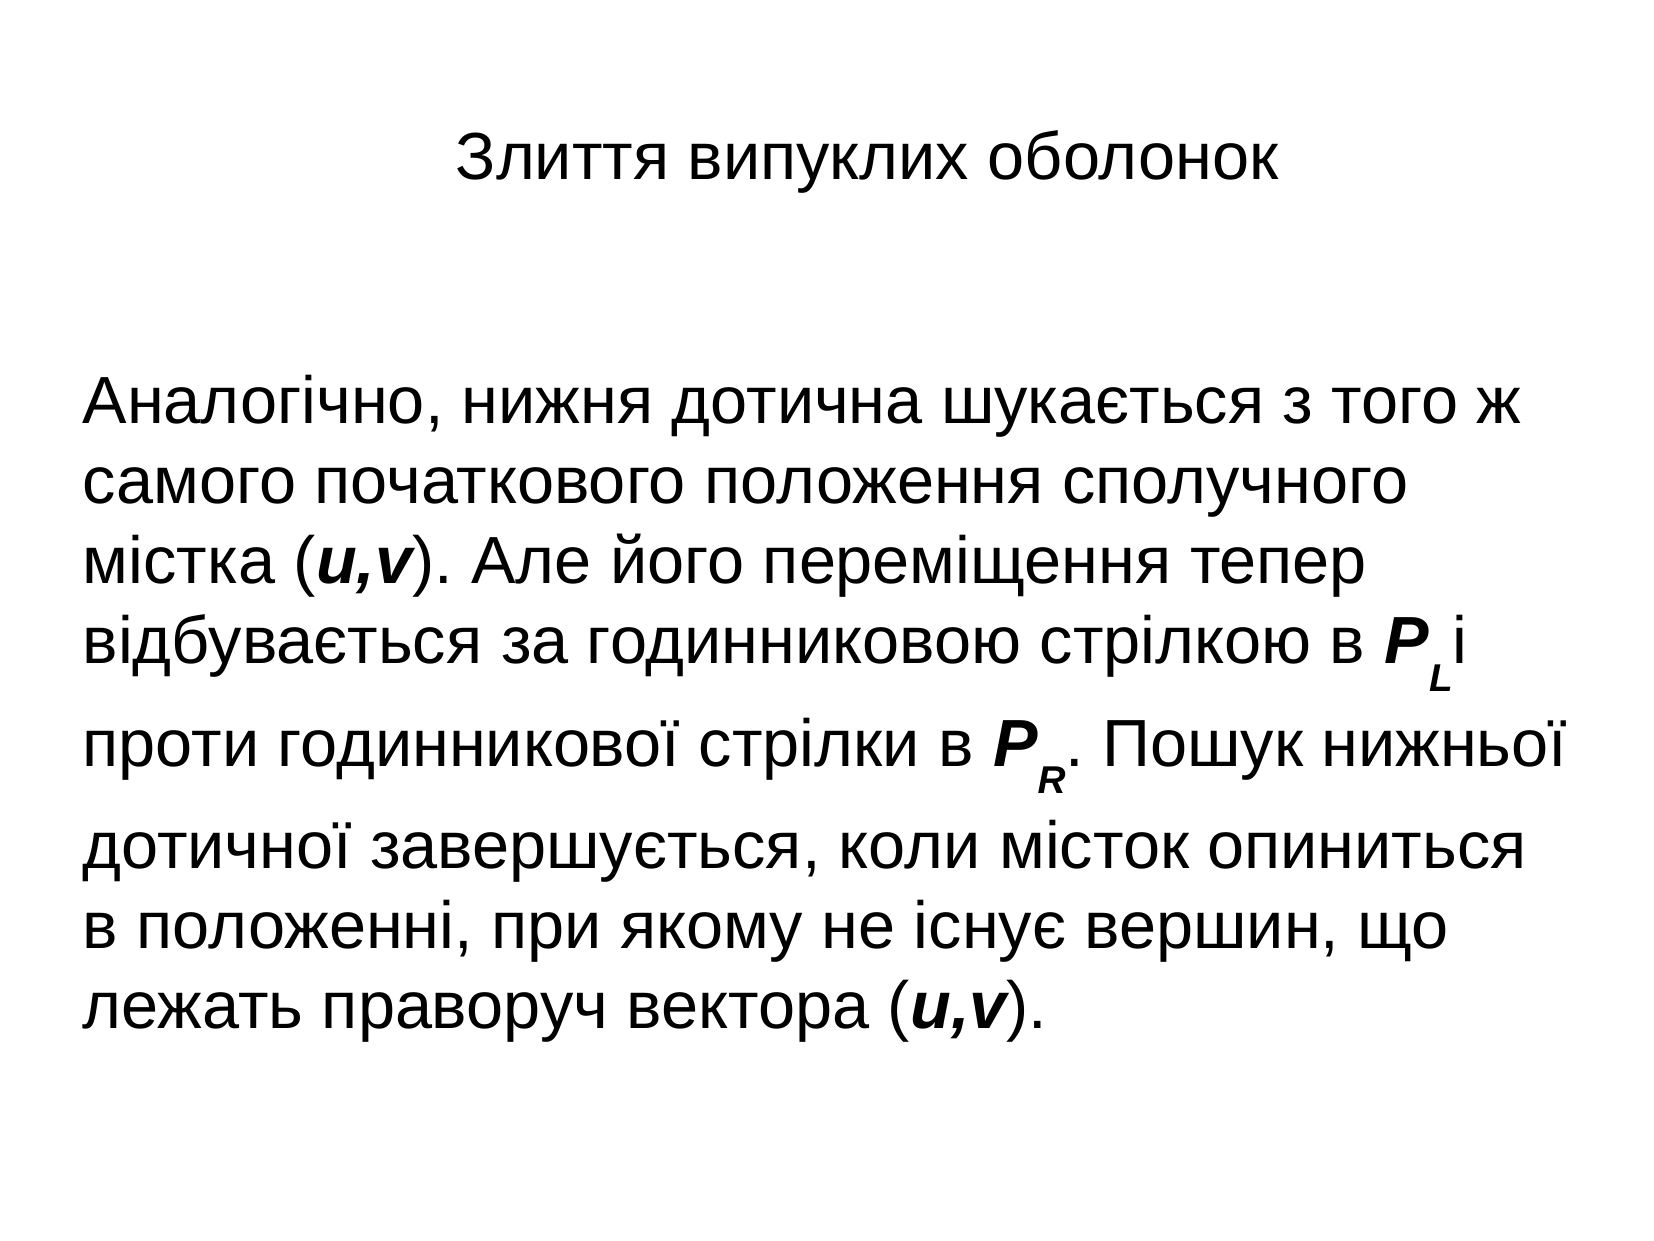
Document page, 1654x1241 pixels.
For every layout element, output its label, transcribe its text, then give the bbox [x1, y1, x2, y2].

title Злиття випуклих оболонок [82, 56, 1571, 250]
subtitle Аналогічно, нижня дотична шукається з того ж самого початкового положення сполучного містка (u,v). Але його переміщення тепер відбувається за годинниковою стрілкою в PLі проти годинникової стрілки в PR. Пошук нижньої дотичної завершується, коли місток опиниться в положенні, при якому не існує вершин, що лежать праворуч вектора (u,v). [82, 297, 1571, 1102]
